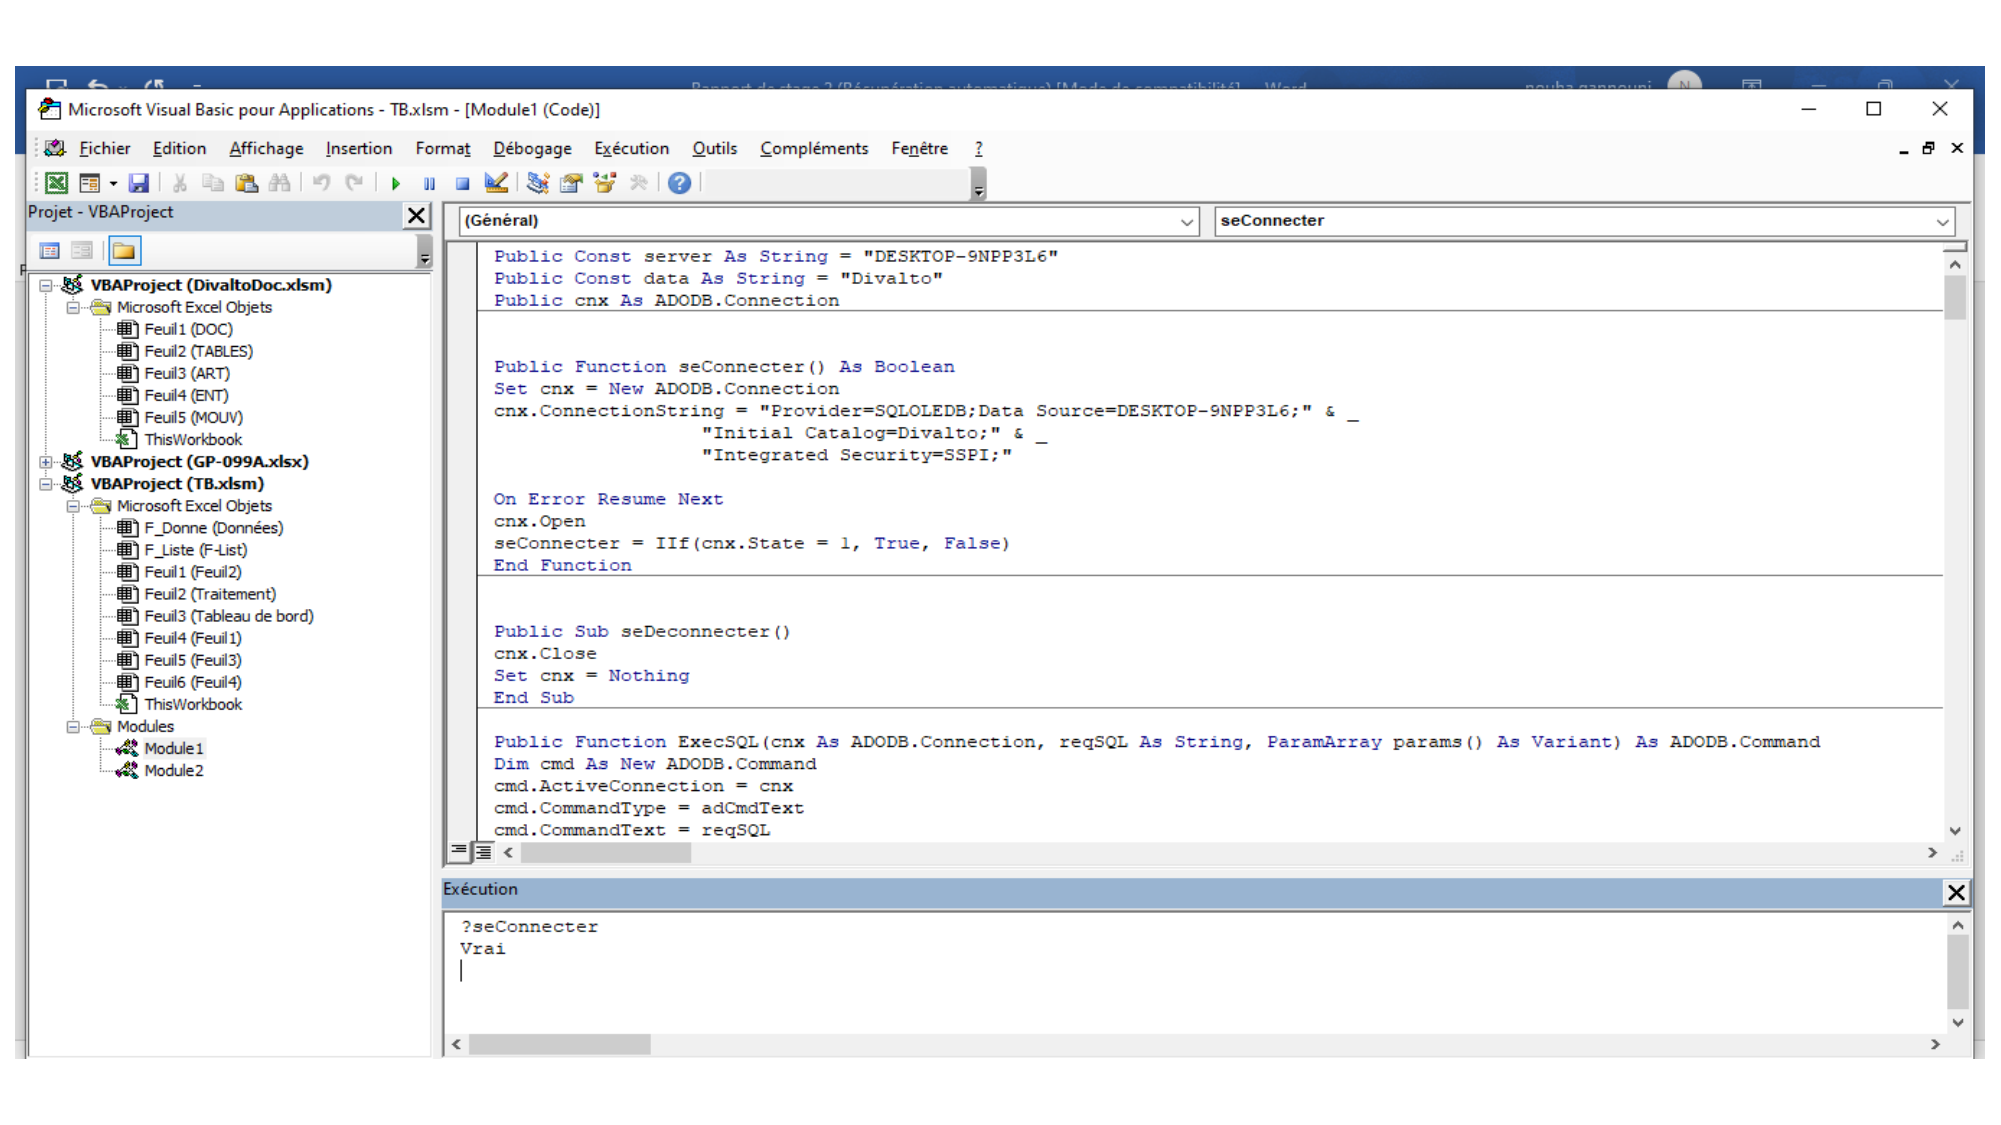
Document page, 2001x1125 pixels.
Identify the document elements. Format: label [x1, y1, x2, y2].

picture [15, 66, 1985, 1059]
